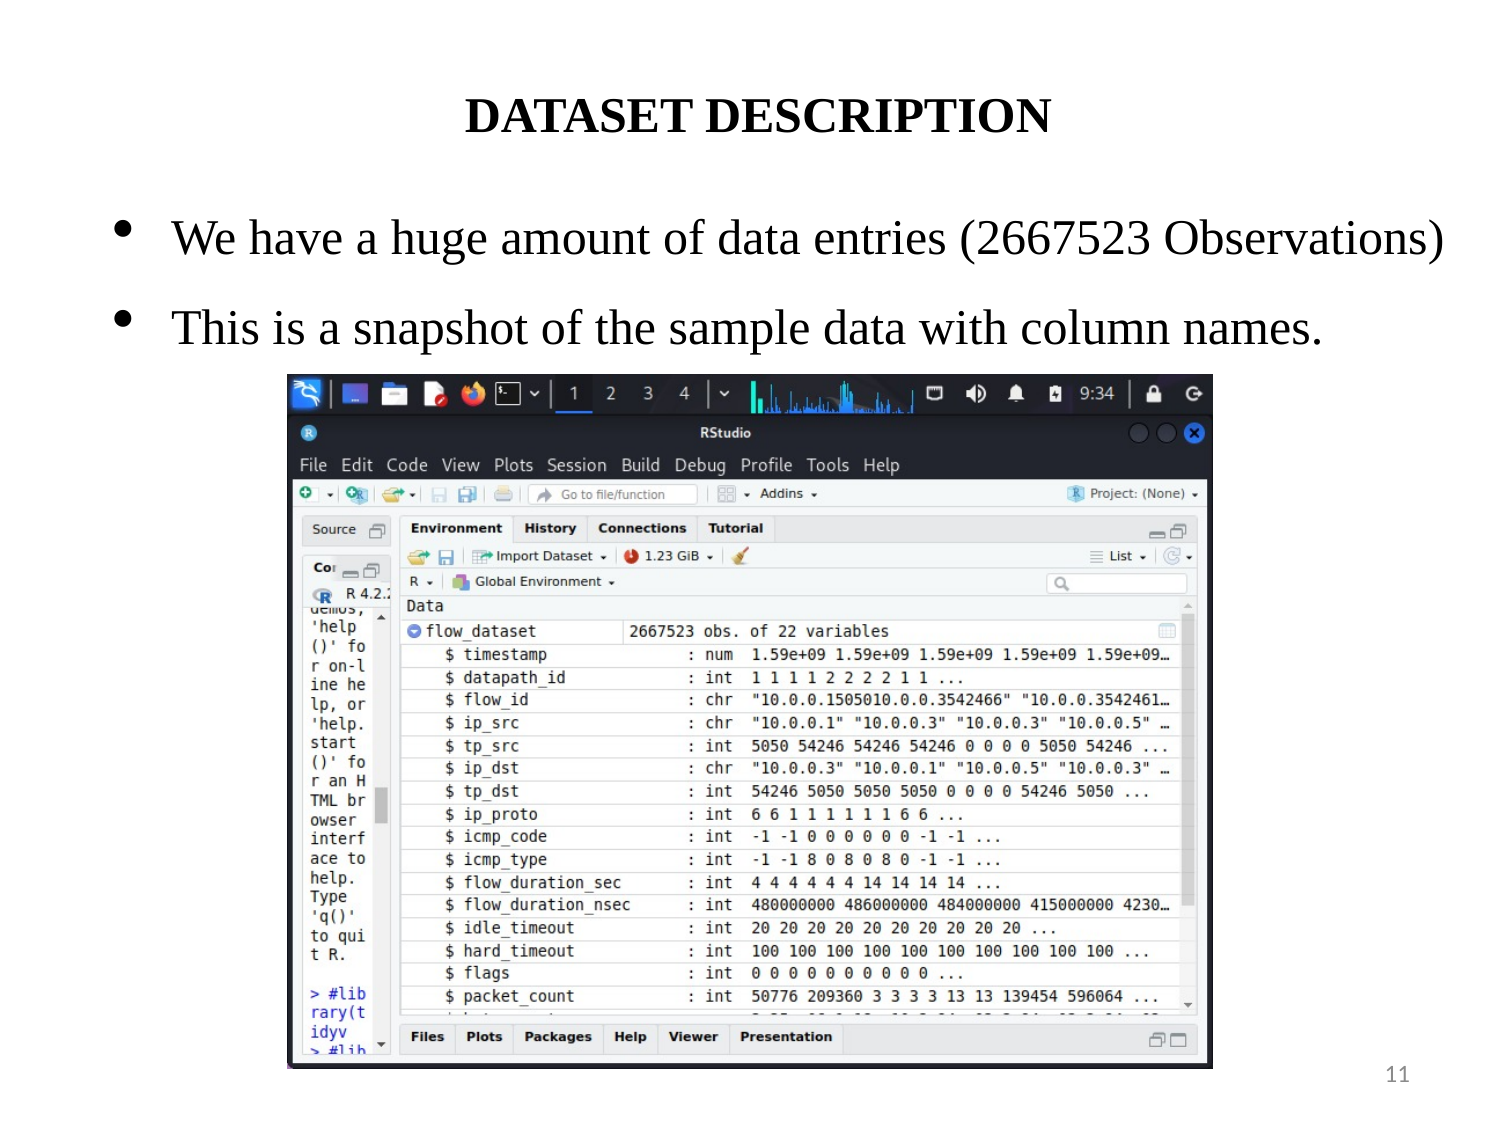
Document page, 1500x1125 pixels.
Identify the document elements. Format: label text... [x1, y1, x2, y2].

text_box We have a huge amount of data entries (2667523 Observations) This is a snapshot of the sample data with column names. [99, 167, 1500, 512]
picture [287, 374, 1213, 1069]
text_box DATASET DESCRIPTION [449, 75, 1200, 150]
slide_number 11 [1074, 1042, 1425, 1103]
